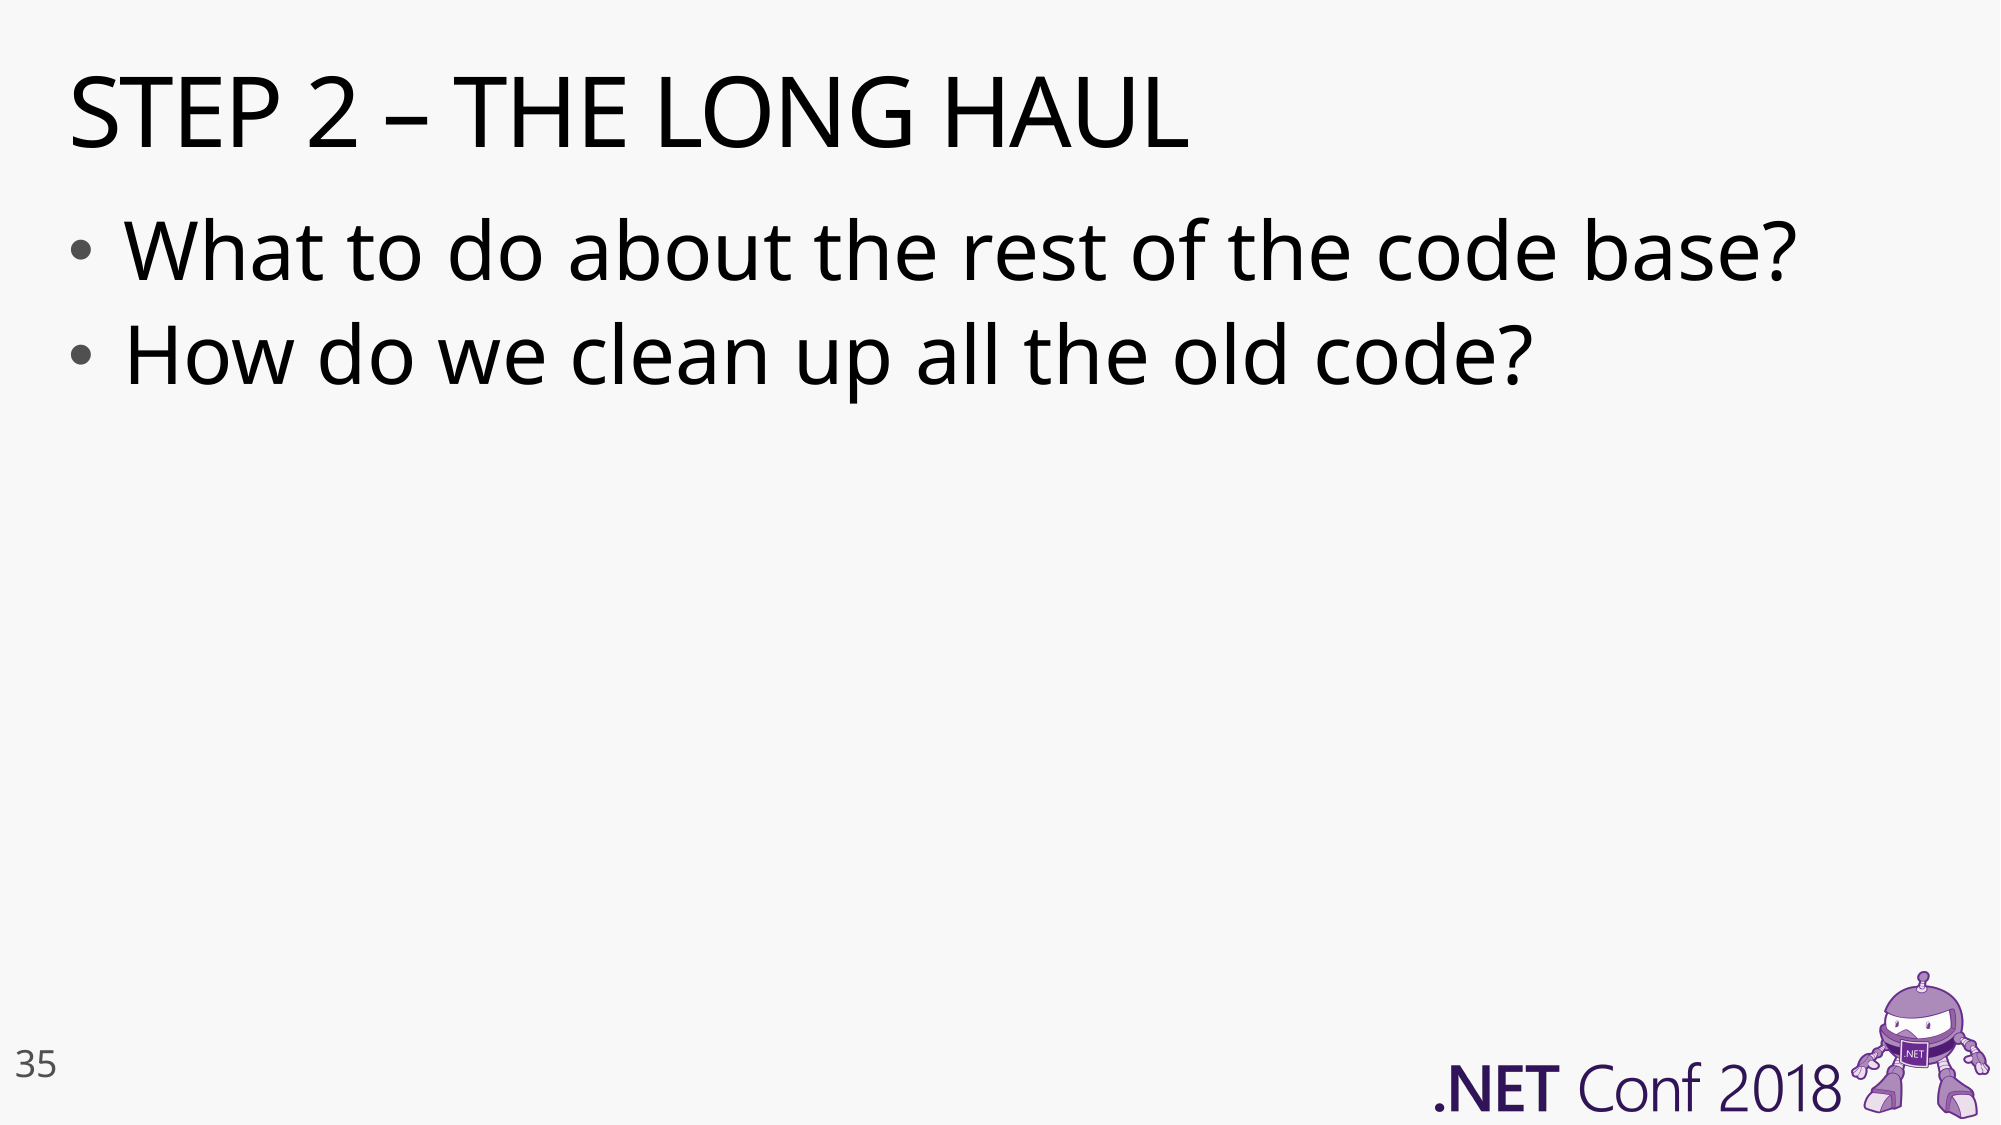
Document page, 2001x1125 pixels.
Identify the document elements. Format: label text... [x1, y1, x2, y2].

title STEP 2 – THE LONG HAUL [44, 47, 1957, 196]
picture [1435, 1062, 1841, 1112]
picture [1851, 971, 1990, 1119]
list What to do about the rest of the code base? How do we clean up all the old code? [44, 196, 1956, 532]
slide_number 35 [0, 1032, 121, 1119]
